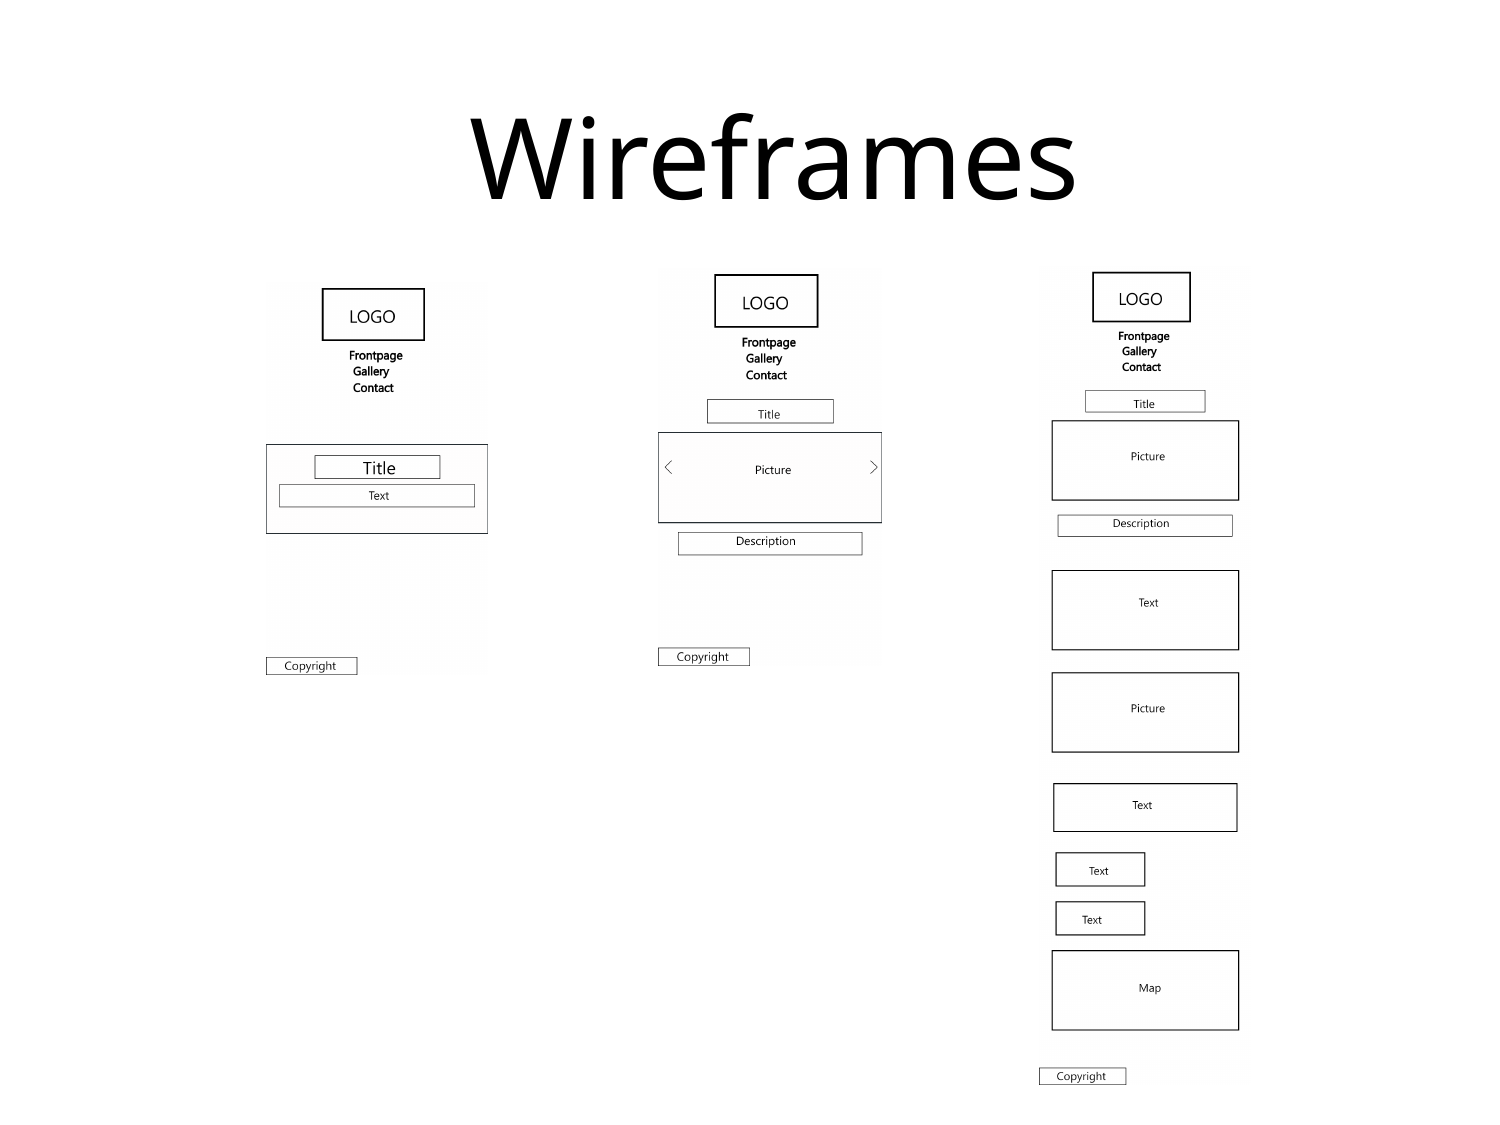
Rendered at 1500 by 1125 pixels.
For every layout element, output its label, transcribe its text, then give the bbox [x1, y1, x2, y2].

picture [657, 268, 882, 666]
picture [1039, 266, 1251, 1085]
picture [266, 282, 488, 676]
text_box Wireframes [99, 60, 1450, 248]
